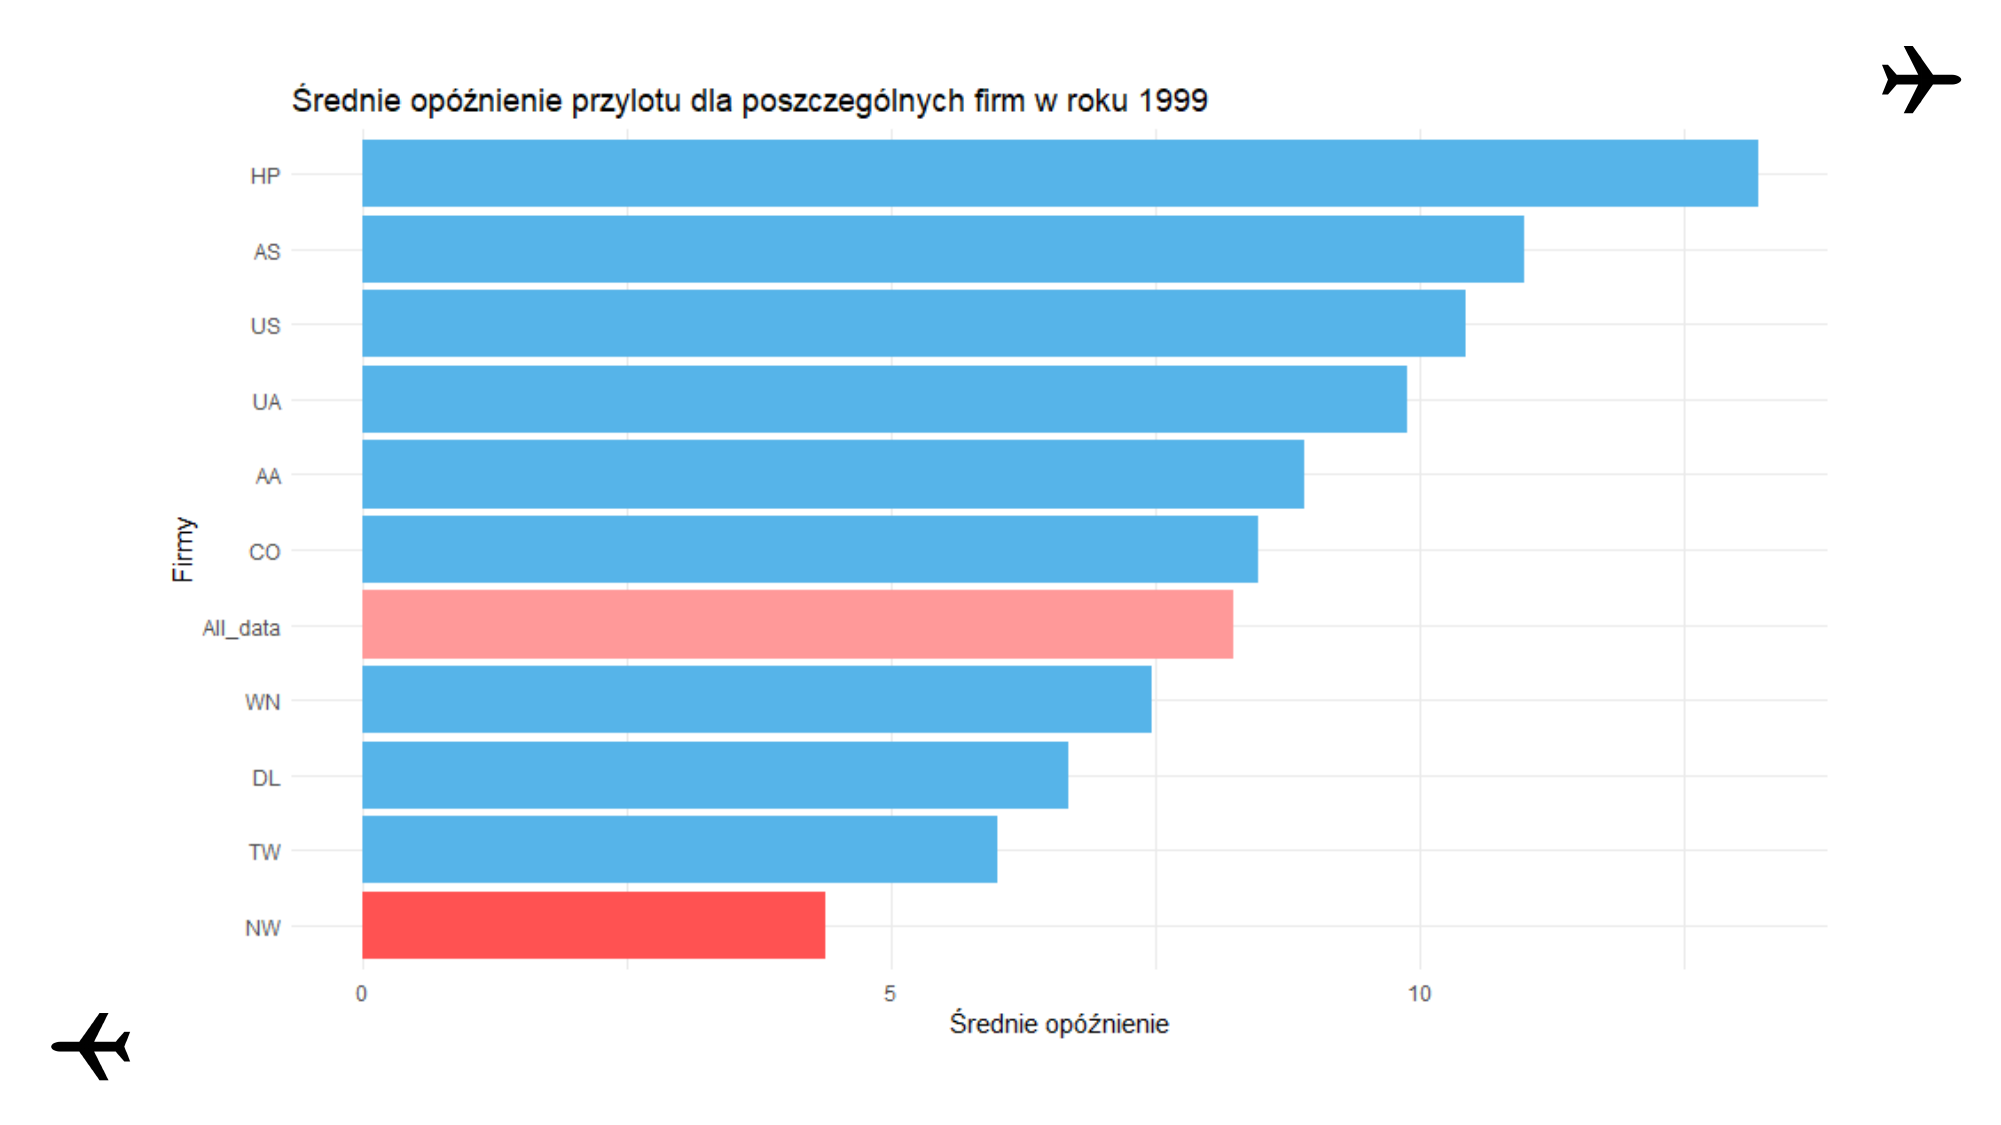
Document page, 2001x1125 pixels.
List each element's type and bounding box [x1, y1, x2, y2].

picture [156, 73, 1842, 1052]
list [1874, 32, 1969, 127]
picture [43, 999, 138, 1094]
